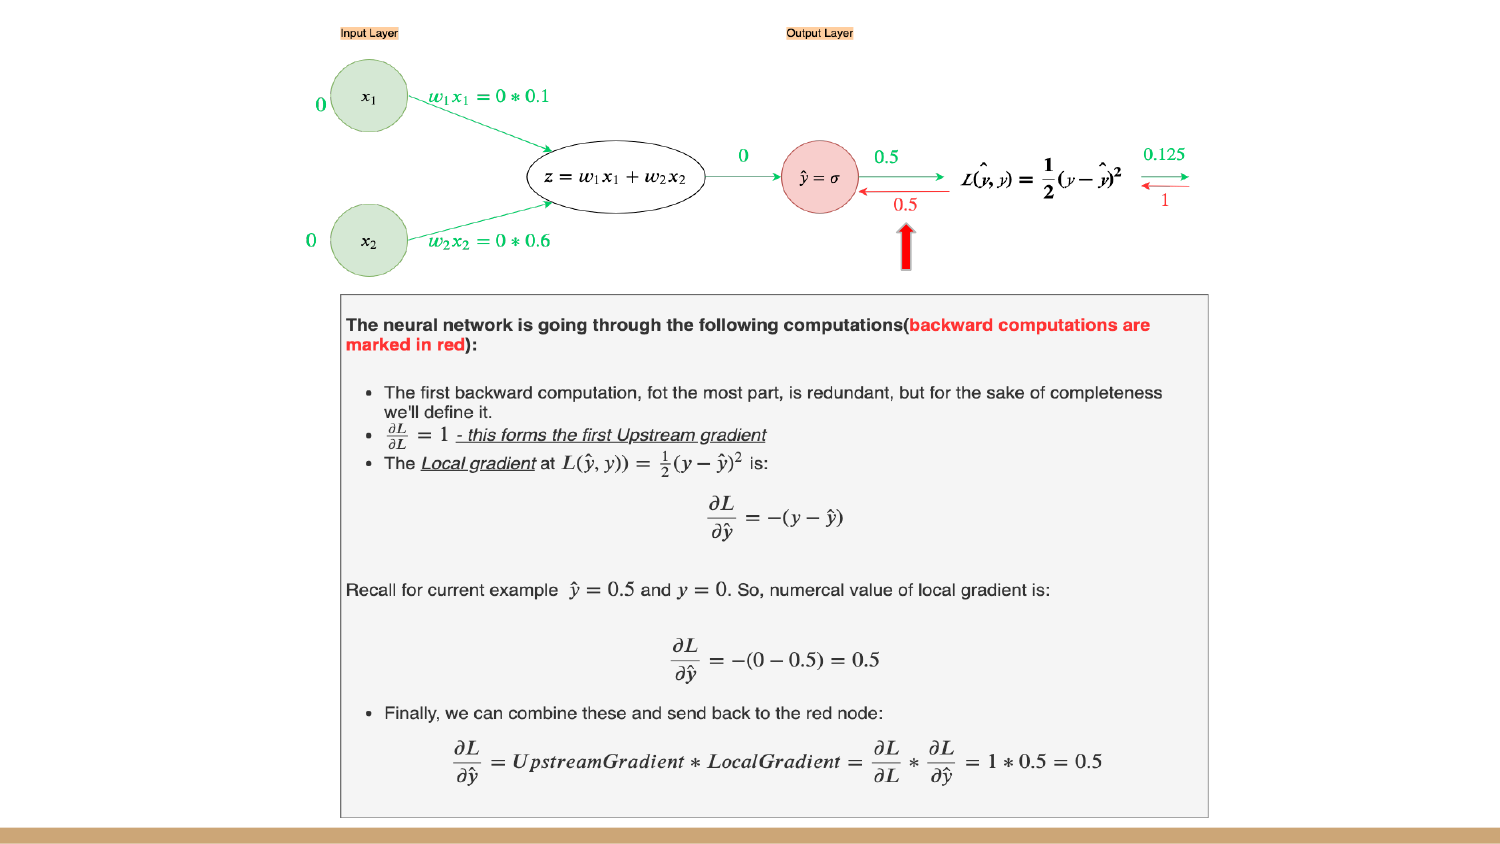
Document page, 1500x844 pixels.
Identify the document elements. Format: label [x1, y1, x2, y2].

picture [291, 22, 1209, 818]
